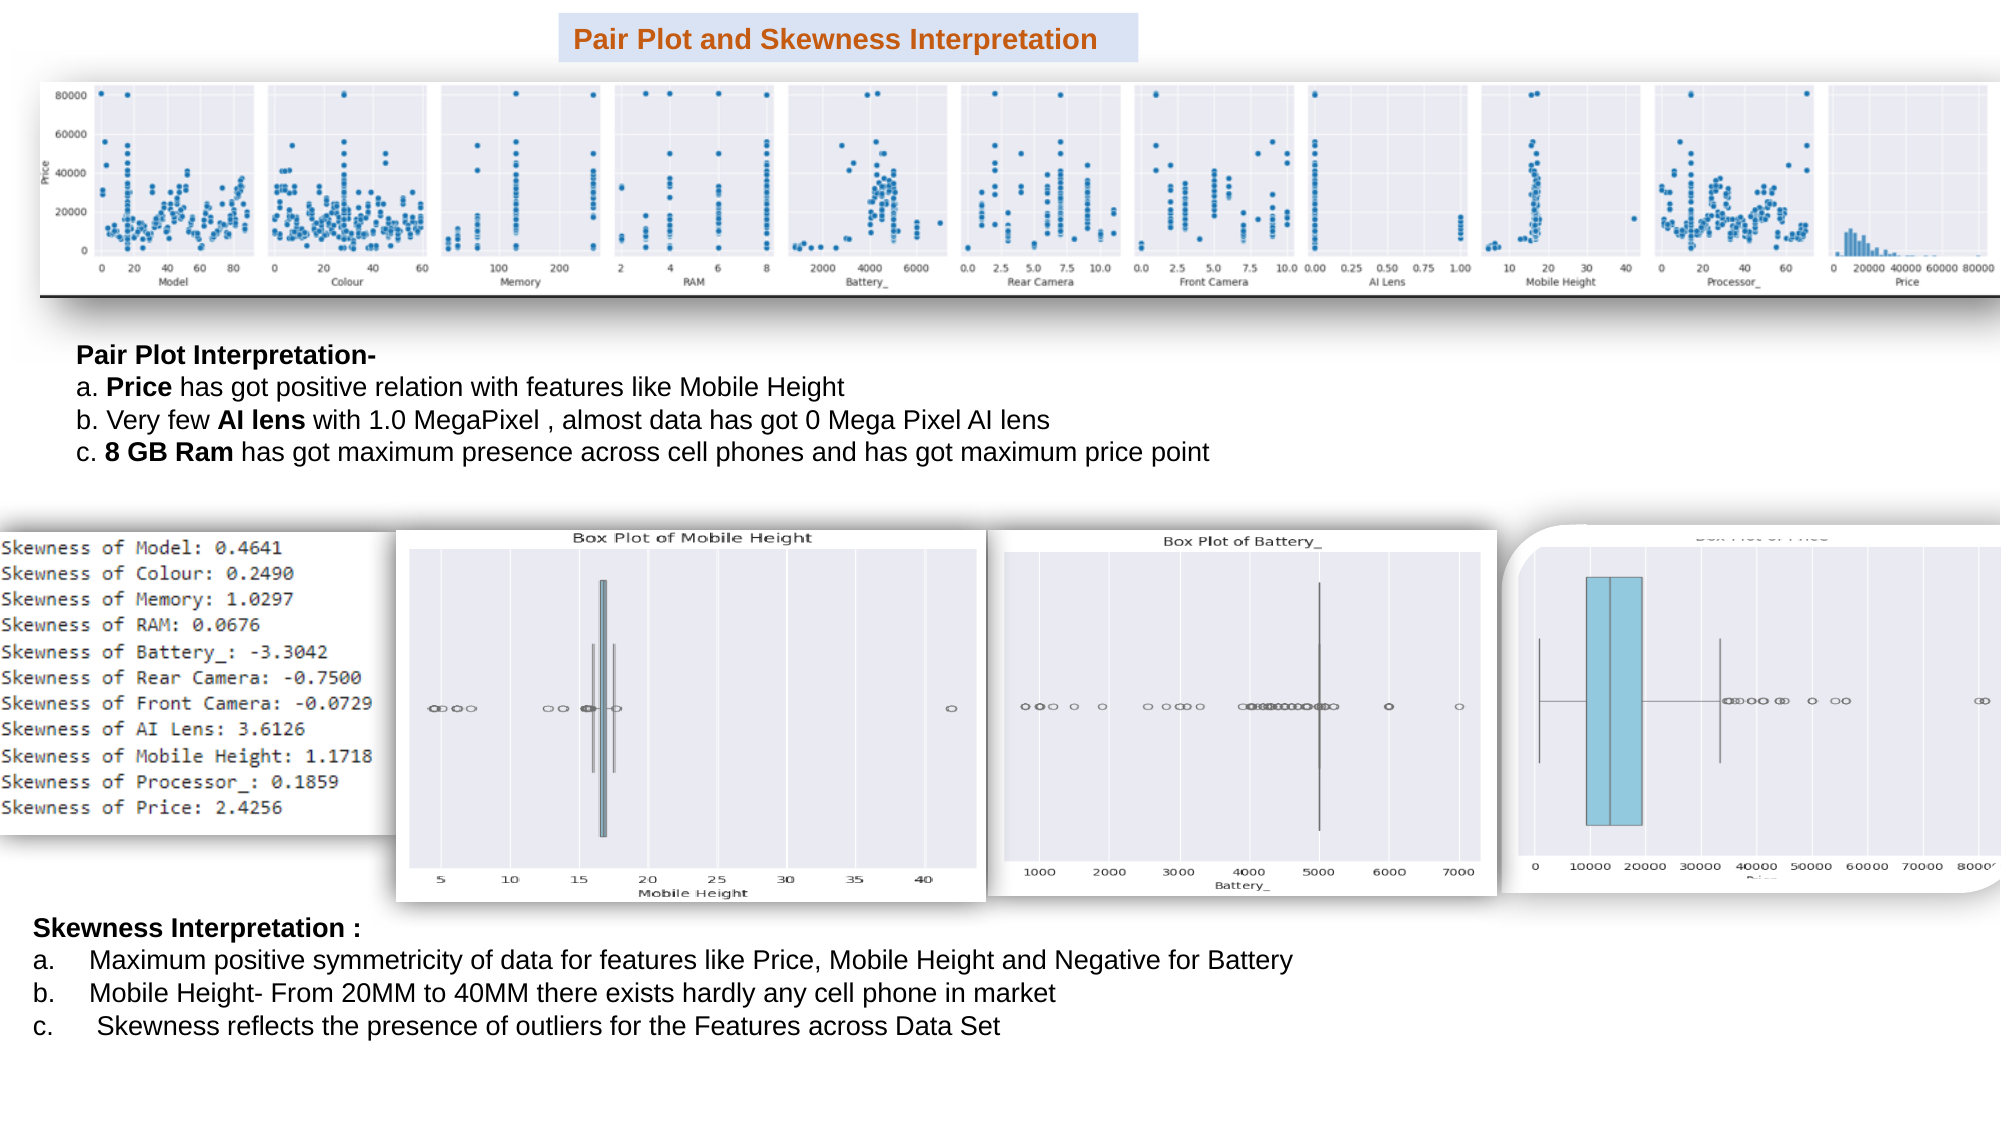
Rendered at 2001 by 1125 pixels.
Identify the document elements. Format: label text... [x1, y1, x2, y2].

picture [0, 530, 986, 902]
text_box Pair Plot Interpretation- a. Price has got positive relation with features like Mobile Height b. Very few AI lens with 1.0 MegaPixel , almost data has got 0 Mega Pixel AI lens c. 8 GB Ram has got maximum presence across cell phones and has got maximum price point [61, 329, 1942, 475]
picture [40, 82, 2000, 298]
text_box Skewness Interpretation : Maximum positive symmetricity of data for features like Price, Mobile Height and Negative for Battery Mobile Height- From 20MM to 40MM there exists hardly any cell phone in market Skewness reflects the presence of outliers for the Features across Data Set [18, 903, 1942, 1081]
picture [988, 530, 1497, 896]
picture [1508, 532, 2001, 886]
text_box Pair Plot and Skewness Interpretation [558, 12, 1139, 63]
